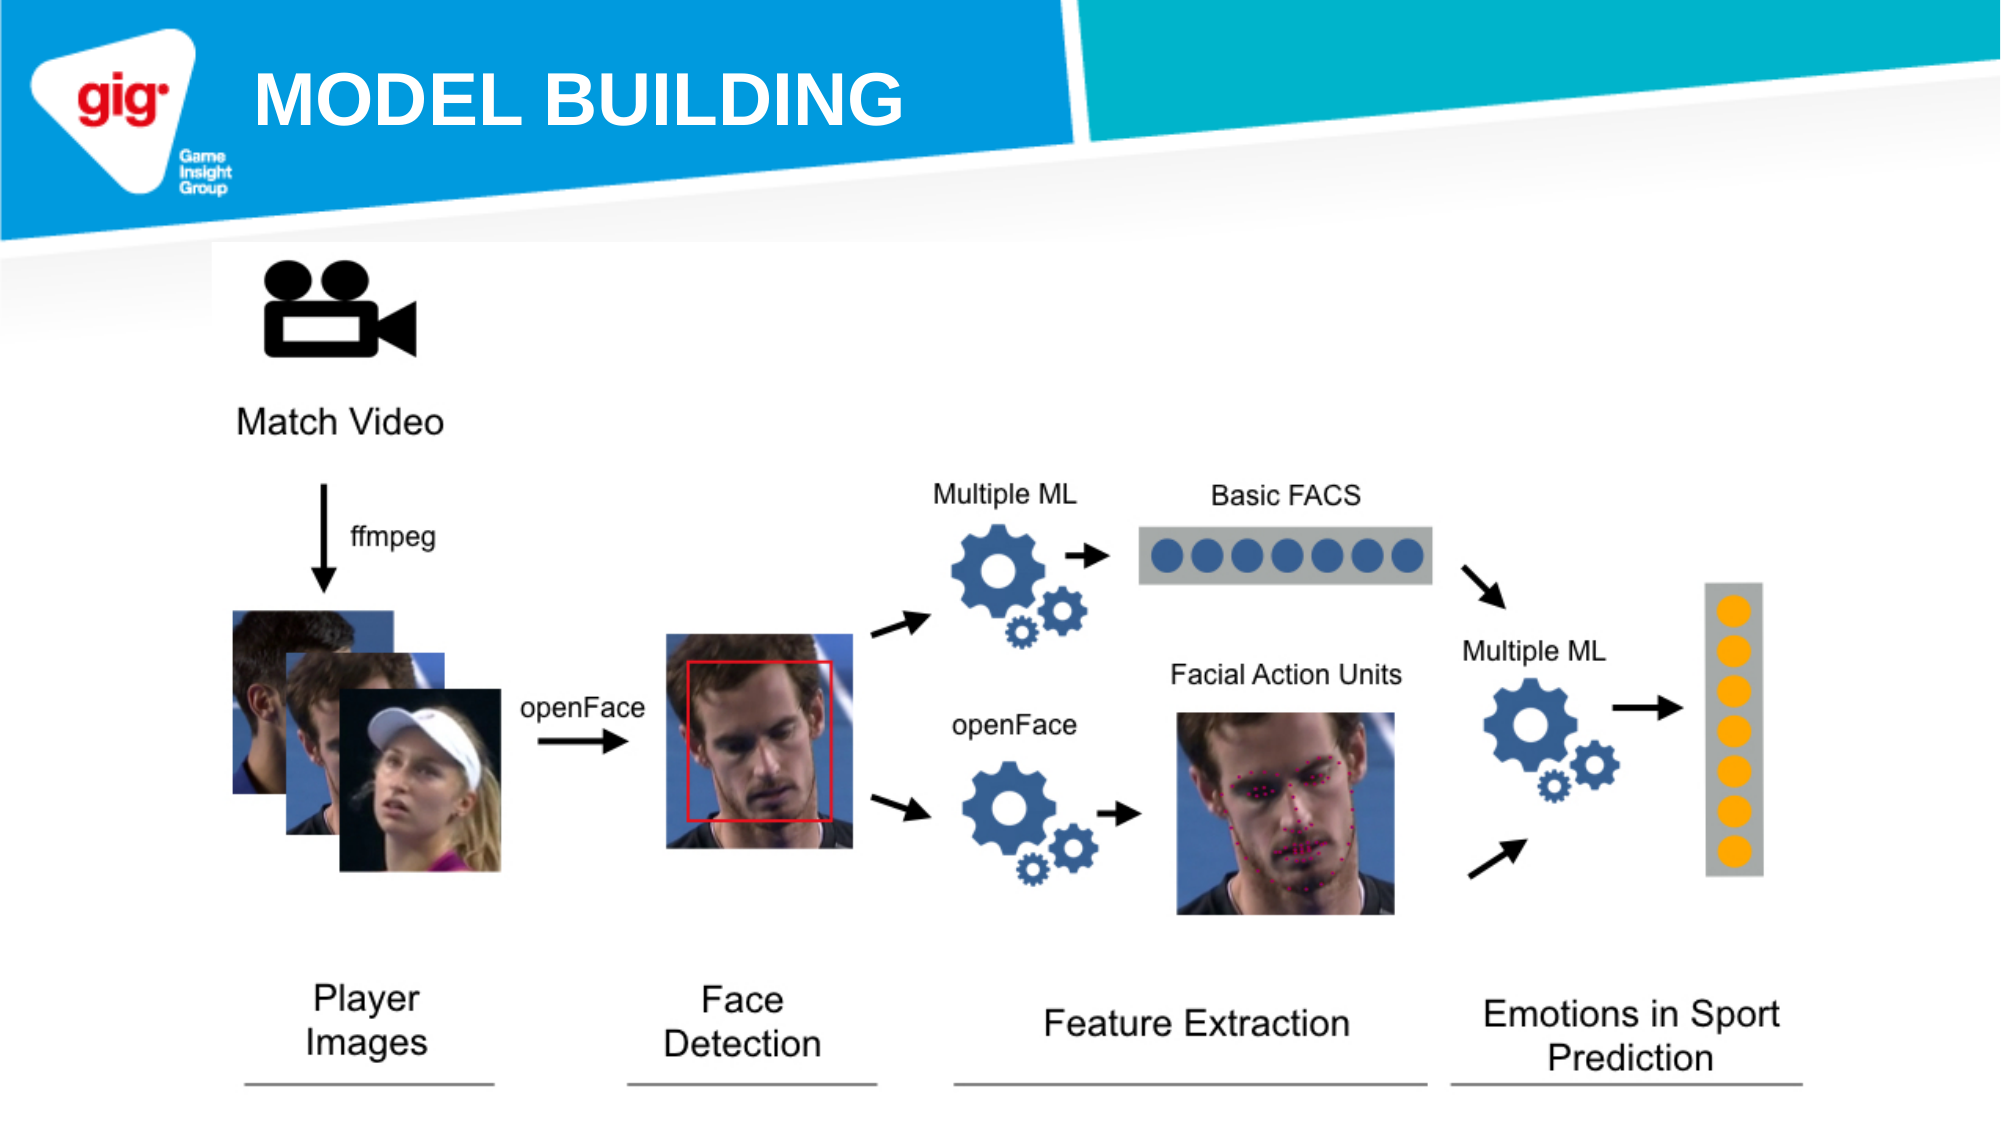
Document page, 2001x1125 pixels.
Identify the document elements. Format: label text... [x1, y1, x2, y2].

text_box MODEL BUILDING [238, 53, 1064, 175]
picture [180, 149, 226, 163]
picture [180, 165, 232, 197]
picture [30, 29, 195, 195]
picture [0, 0, 2001, 1125]
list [211, 242, 1819, 1125]
